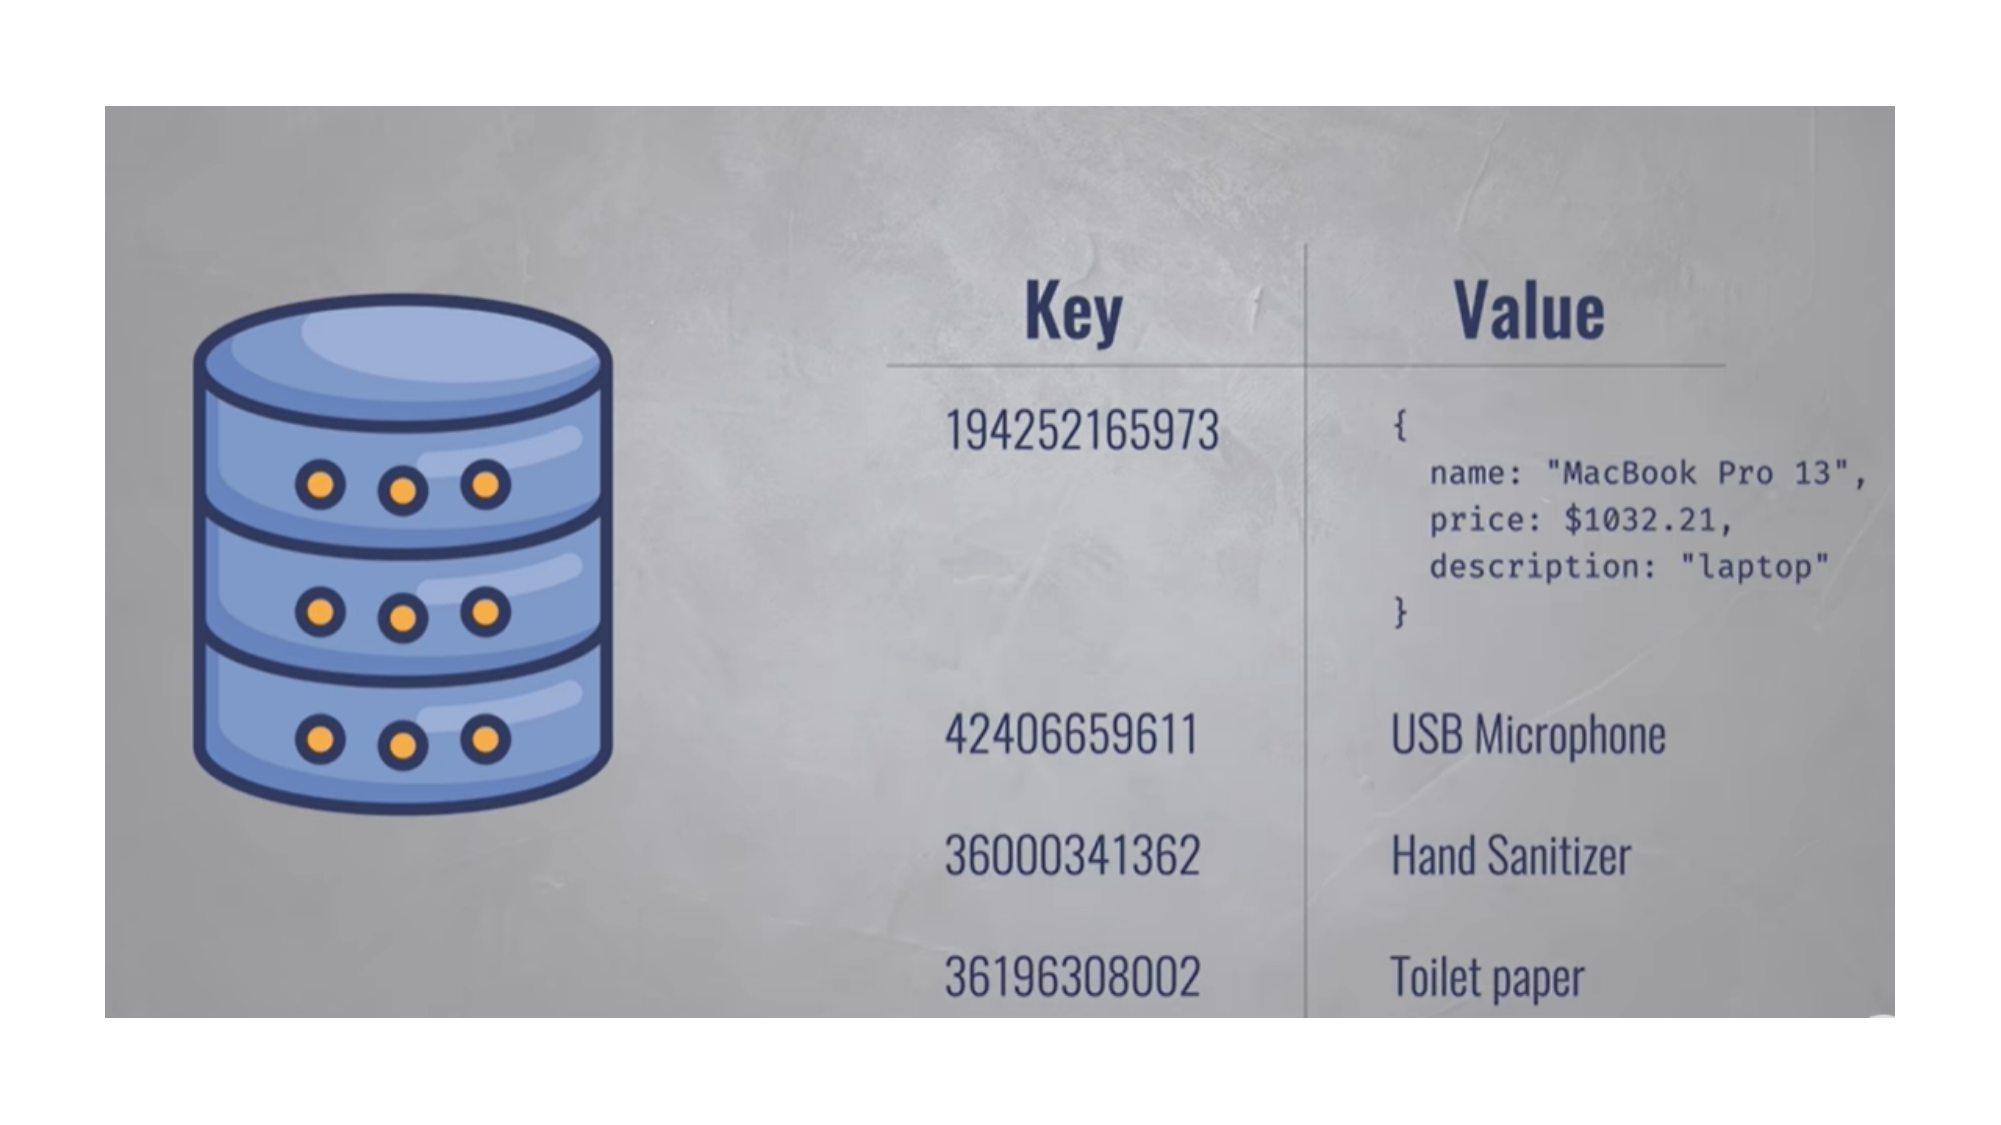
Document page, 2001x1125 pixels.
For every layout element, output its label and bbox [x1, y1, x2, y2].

picture [105, 106, 1895, 1018]
